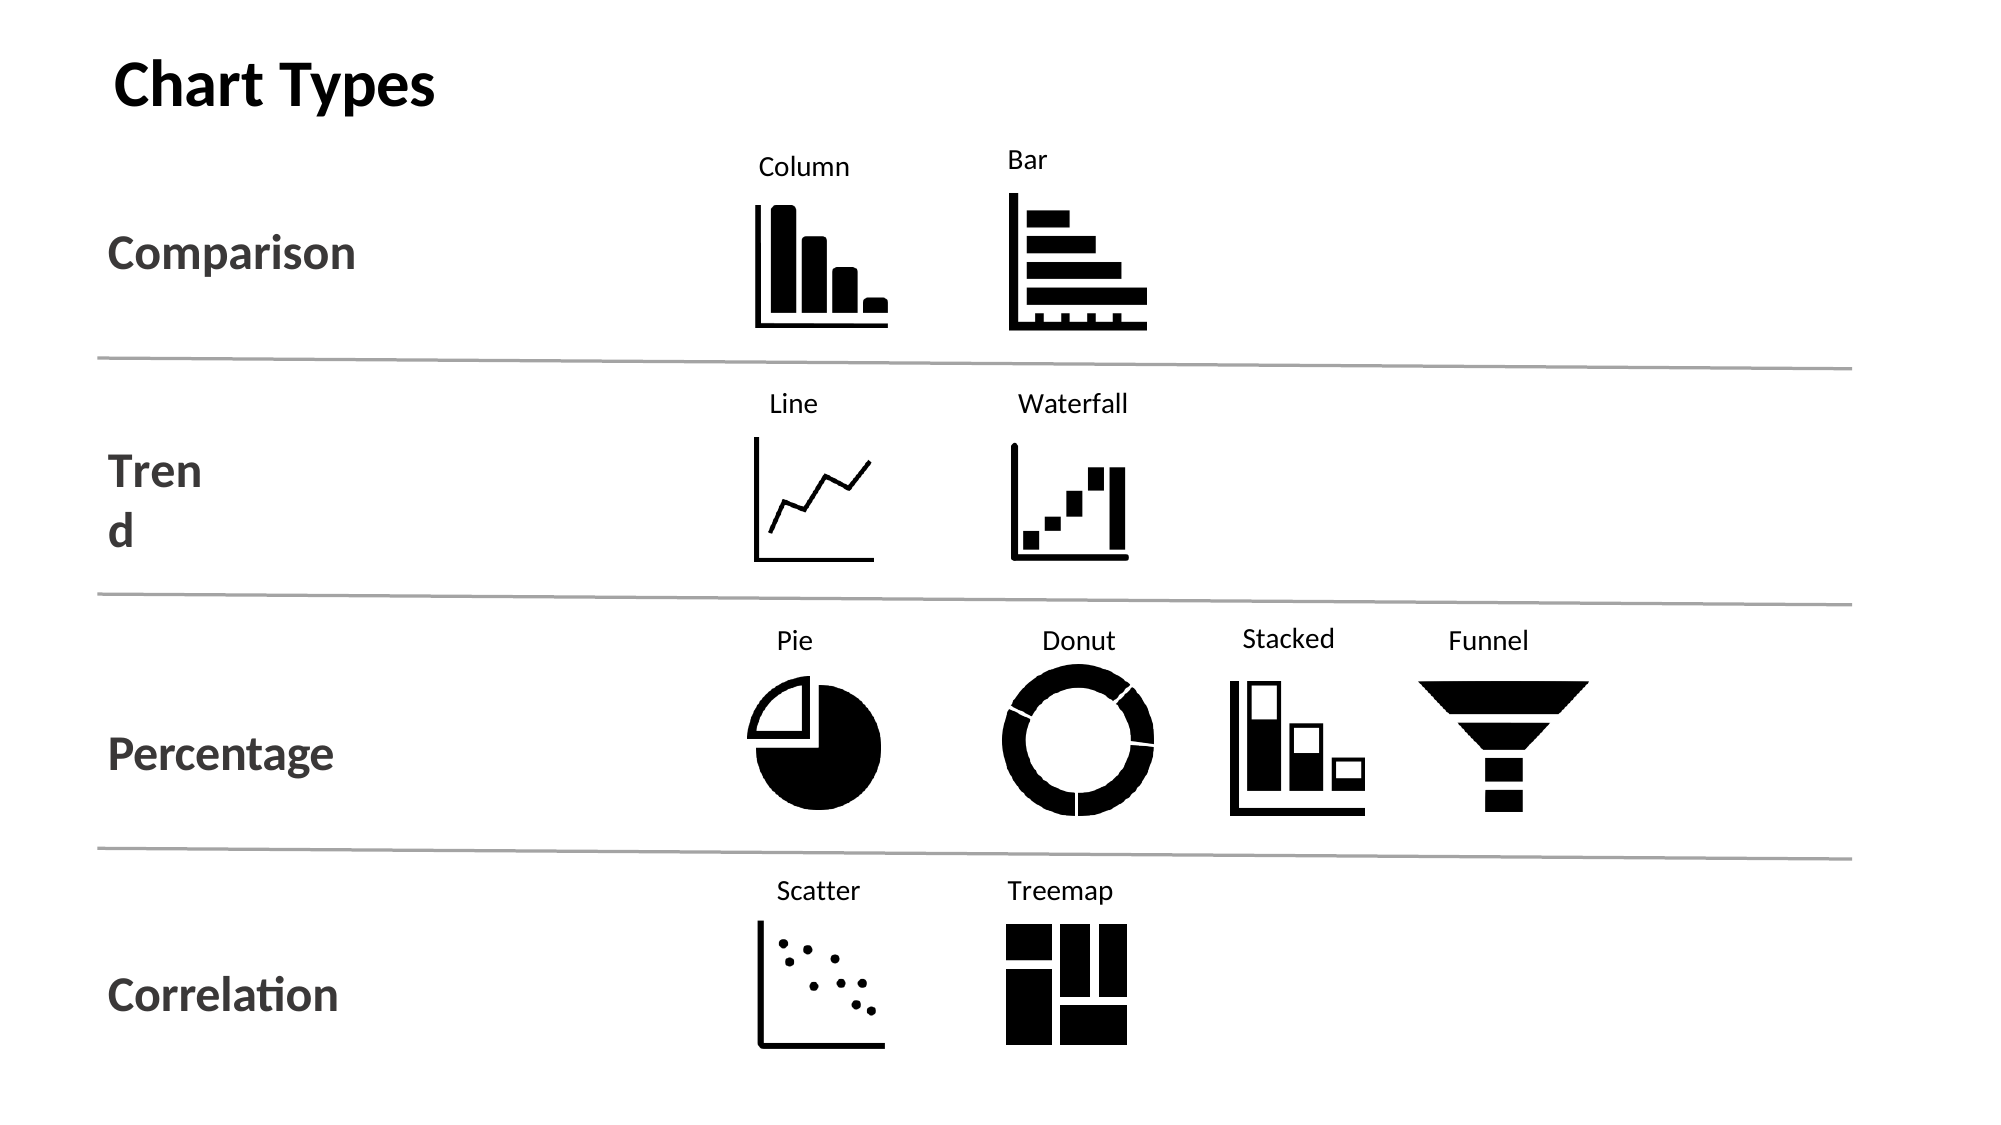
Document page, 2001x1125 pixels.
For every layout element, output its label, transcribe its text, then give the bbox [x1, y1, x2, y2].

picture [1010, 442, 1129, 561]
text_box Funnel [1446, 619, 1532, 657]
text_box Waterfall [1016, 382, 1130, 420]
text_box Correlation [105, 959, 344, 1022]
title Chart Types [110, 0, 439, 175]
picture [1230, 681, 1365, 816]
picture [754, 437, 875, 562]
picture [1006, 924, 1127, 1045]
text_box Scatter [774, 868, 862, 906]
picture [1008, 191, 1147, 331]
text_box Donut [1040, 619, 1119, 657]
text_box Percentage [105, 718, 341, 781]
text_box Column [756, 145, 853, 183]
text_box Stacked [1240, 617, 1336, 655]
text_box Bar [1005, 138, 1050, 176]
text_box Line [767, 382, 821, 420]
picture [754, 205, 888, 328]
text_box Trend [105, 435, 229, 558]
picture [747, 676, 882, 811]
picture [1418, 681, 1589, 812]
text_box Pie [774, 619, 816, 657]
picture [1000, 663, 1154, 816]
text_box Comparison [105, 217, 360, 280]
picture [757, 920, 886, 1049]
text_box Treemap [1005, 868, 1114, 906]
